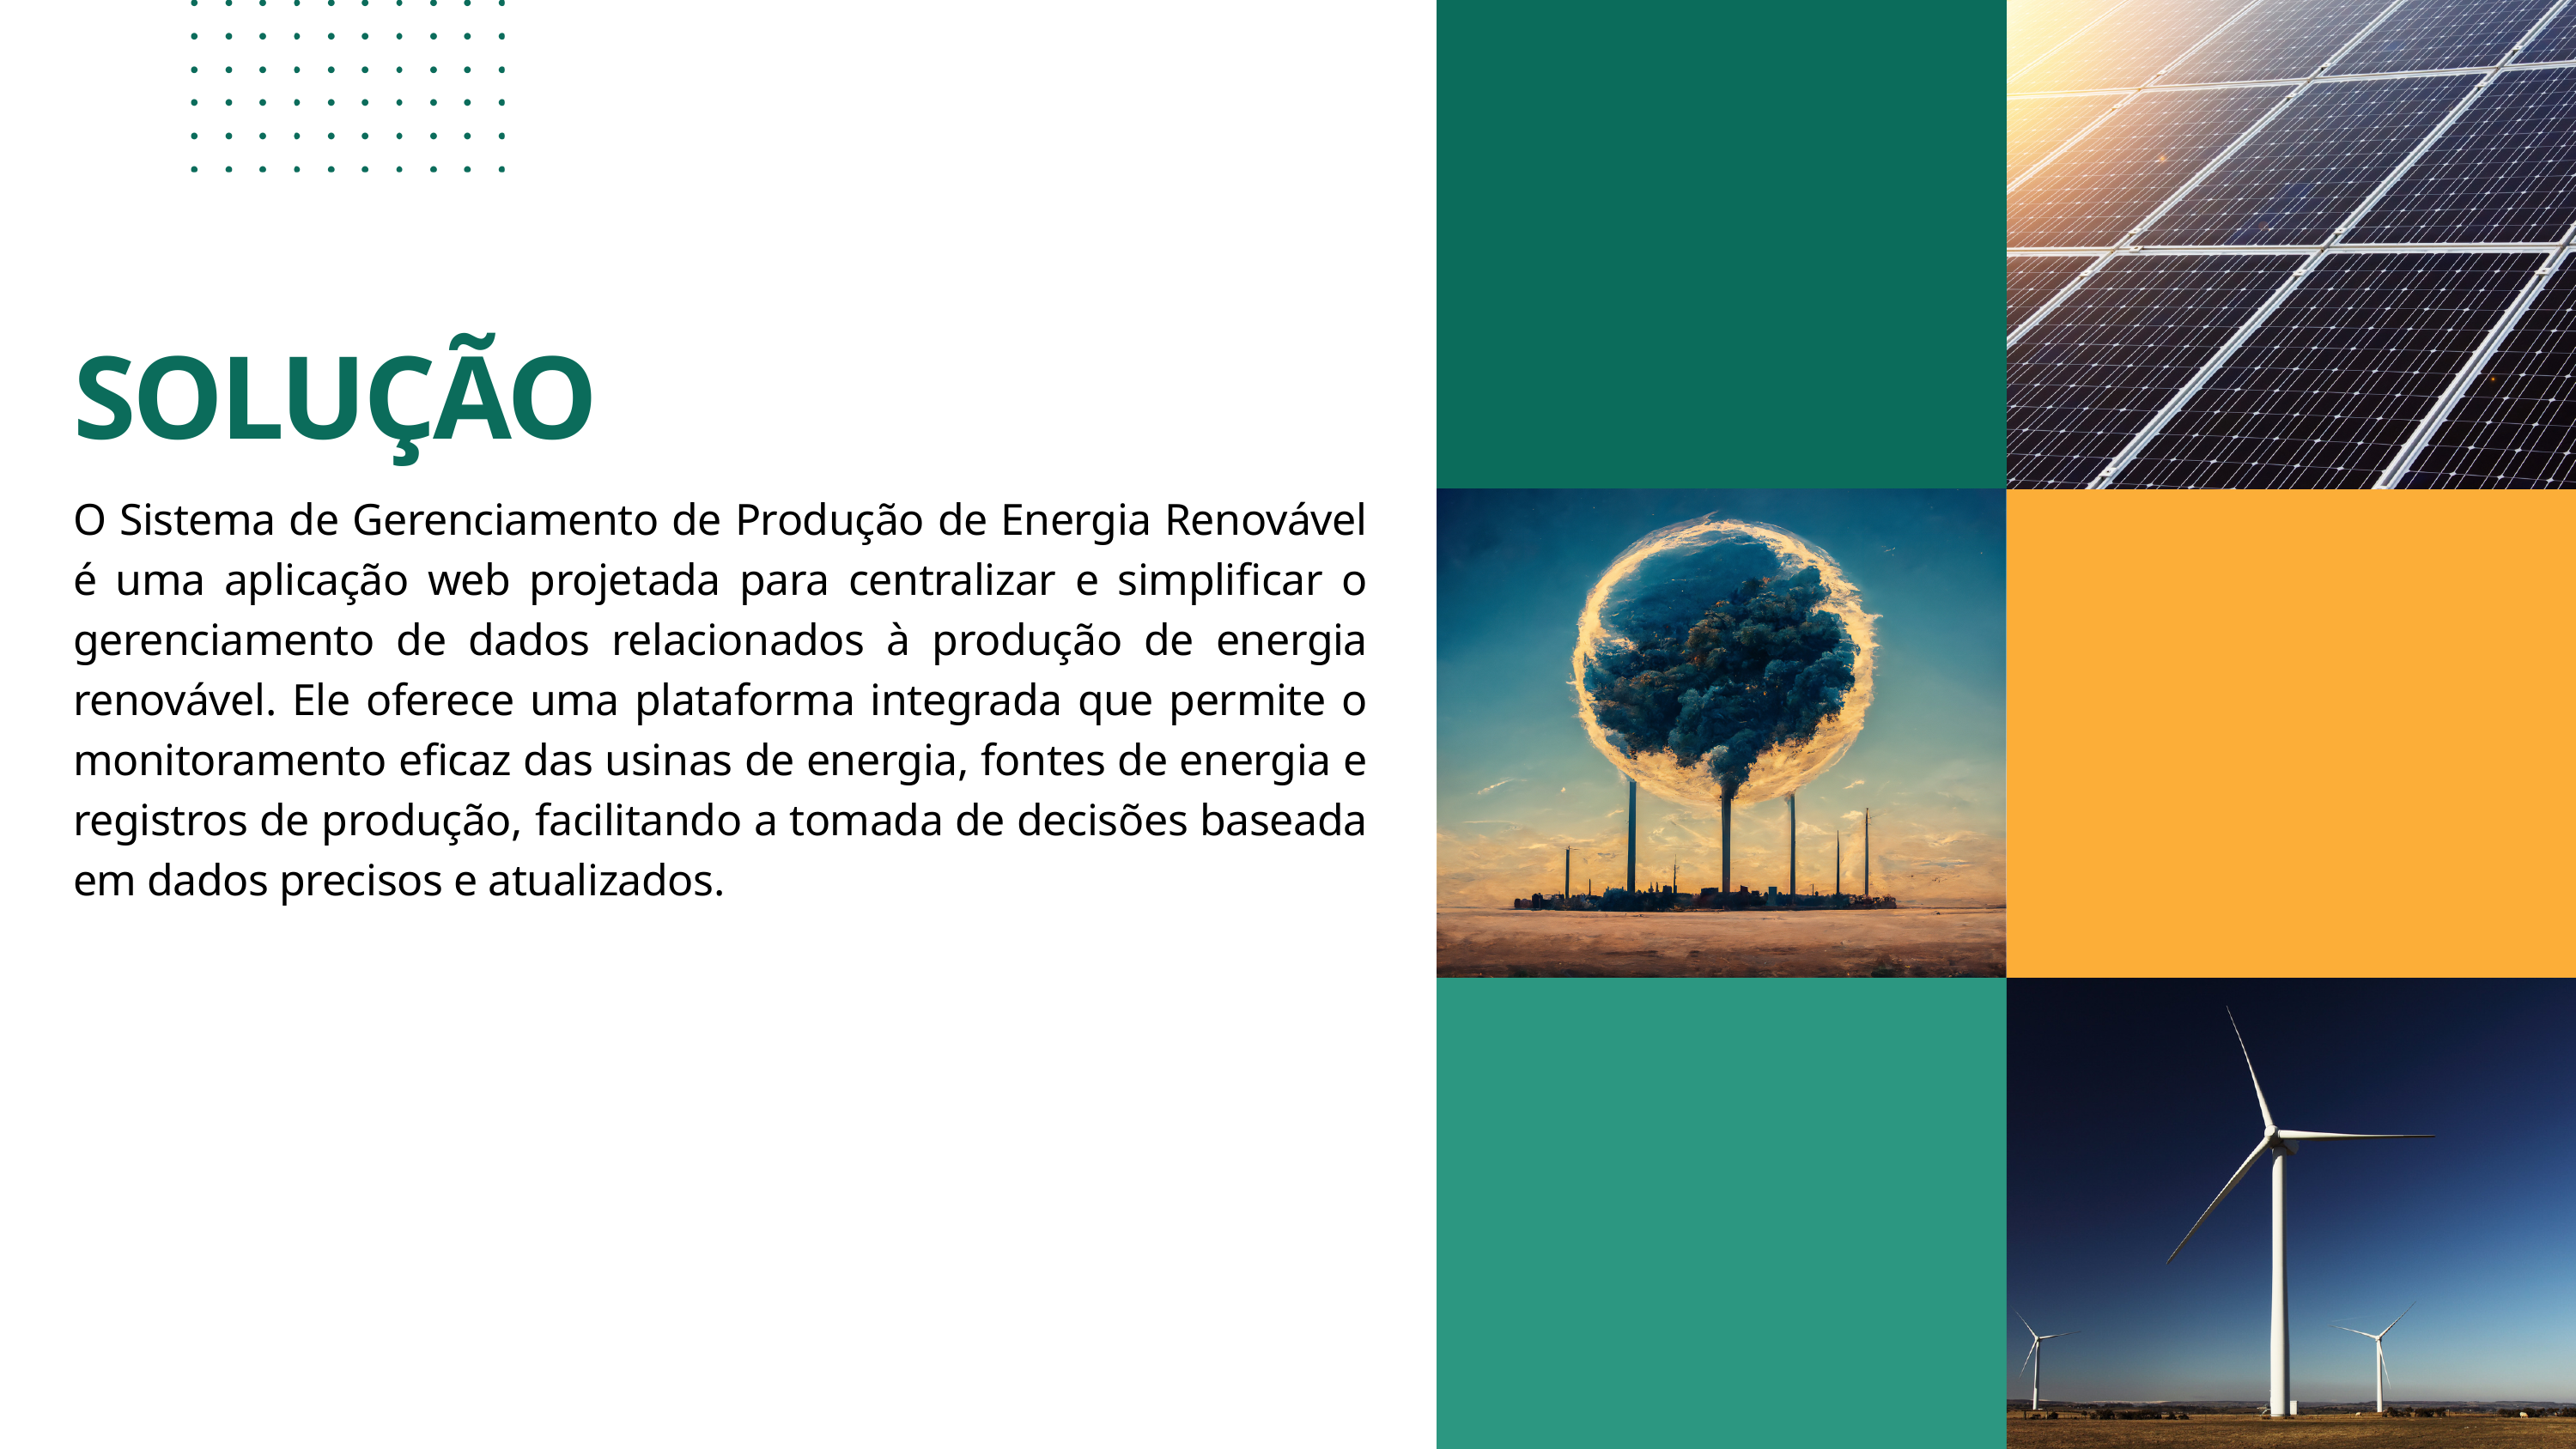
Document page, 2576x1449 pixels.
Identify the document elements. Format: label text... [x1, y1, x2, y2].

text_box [2006, 488, 2576, 977]
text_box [2008, 0, 2576, 487]
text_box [2006, 977, 2576, 1449]
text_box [1436, 977, 2005, 1449]
text_box SOLUÇÃO [73, 339, 1170, 463]
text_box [1436, 488, 2004, 977]
text_box [191, 0, 505, 173]
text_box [1436, 0, 2007, 488]
text_box O Sistema de Gerenciamento de Produção de Energia Renovável é uma aplicação web projetada para centralizar e simplificar o gerenciamento de dados relacionados à produção de energia renovável. Ele oferece uma plataforma integrada que permite o monitoramento eficaz das usinas de energia, fontes de energia e registros de produção, facilitando a tomada de decisões baseada em dados precisos e atualizados. [73, 483, 1368, 905]
